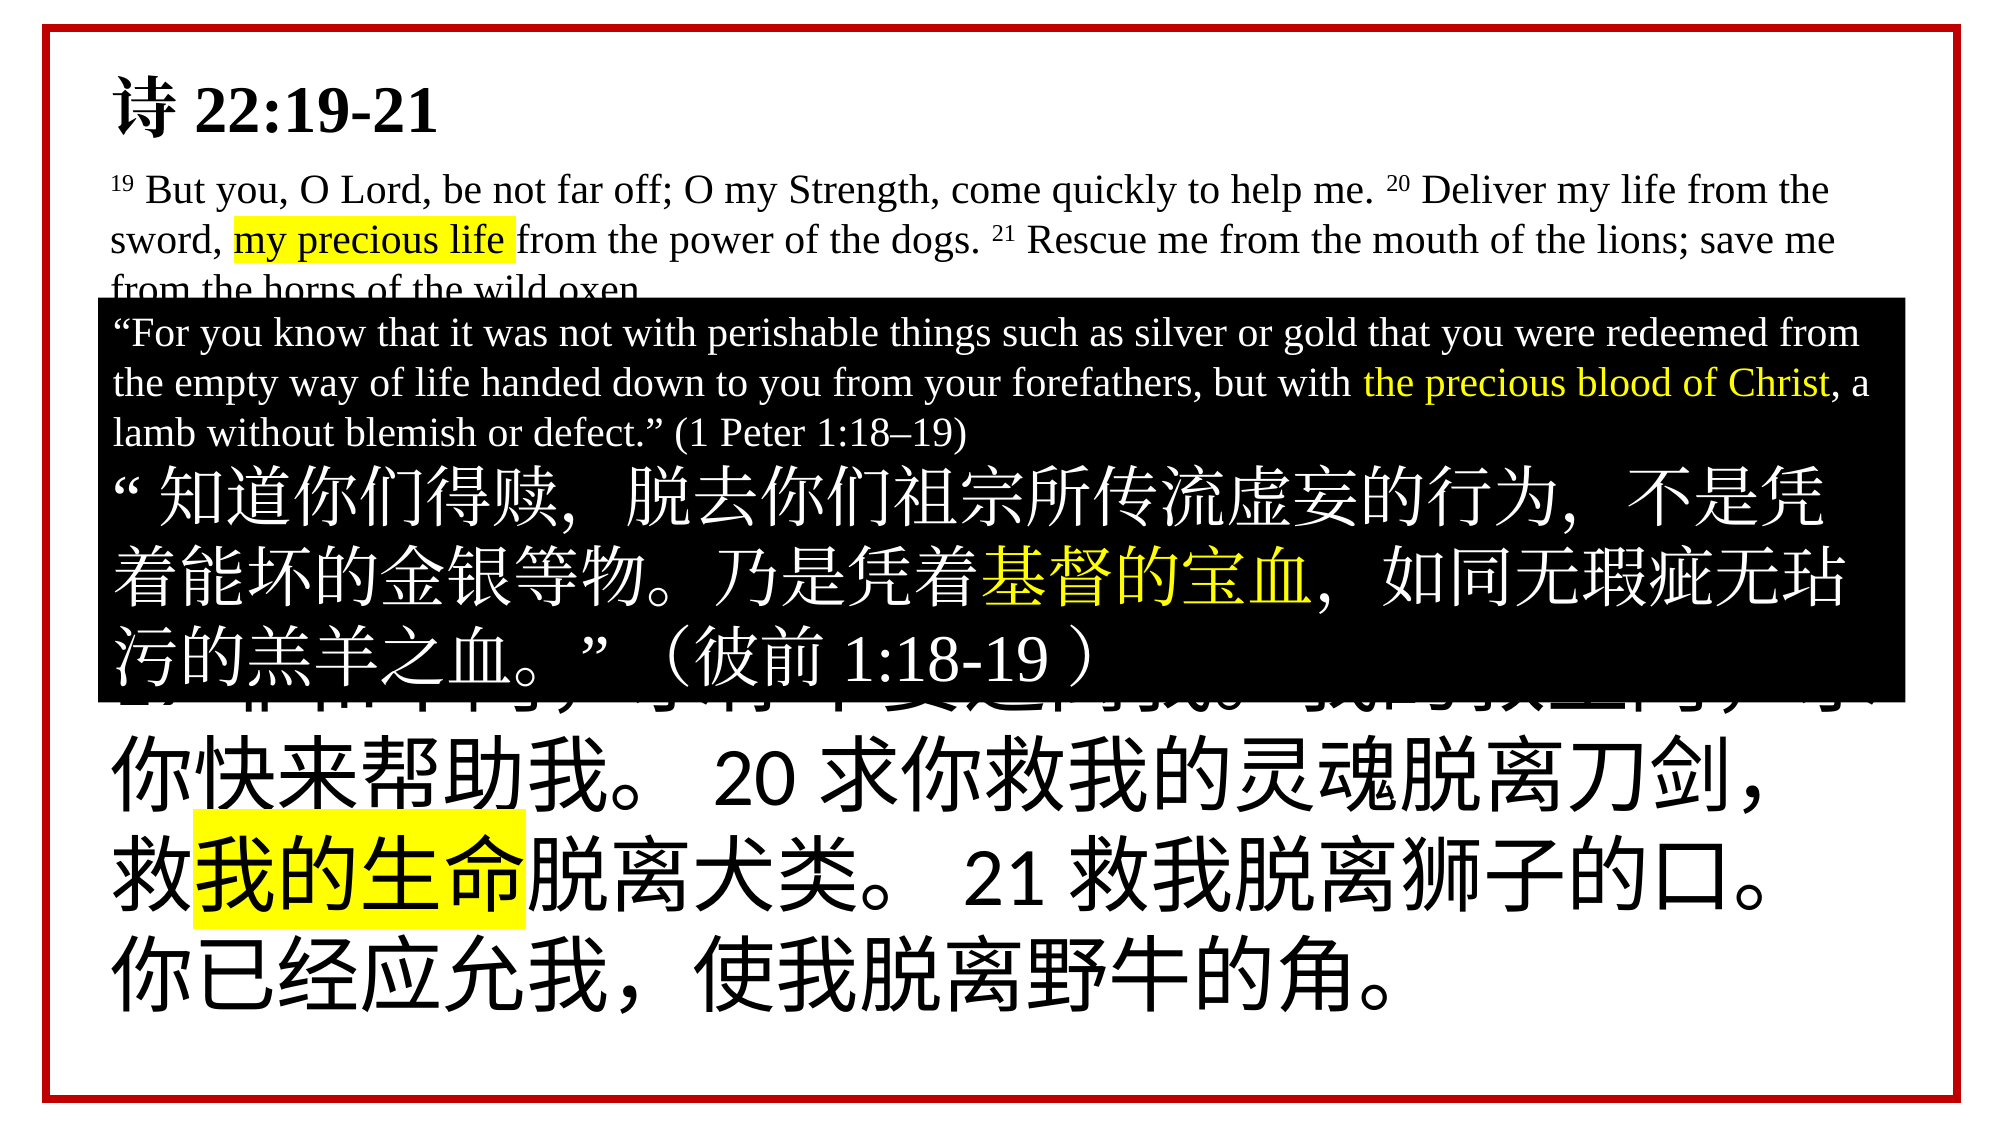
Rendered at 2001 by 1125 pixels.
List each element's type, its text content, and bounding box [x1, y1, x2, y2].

text_box “For you know that it was not with perishable things such as silver or gold that you were redeemed from the empty way of life handed down to you from your forefathers, but with the precious blood of Christ, a lamb without blemish or defect.” (1 Peter 1:18–19) “知道你们得赎，脱去你们祖宗所传流虚妄的行为，不是凭着能坏的金银等物。乃是凭着基督的宝血，如同无瑕疵无玷污的羔羊之血。” （彼前1:18-19） [98, 297, 1906, 703]
text_box [45, 27, 1958, 1100]
text_box 19 But you, O Lord, be not far off; O my Strength, come quickly to help me. 20 Deliver my life from the sword, my precious life from the power of the dogs. 21 Rescue me from the mouth of the lions; save me from the horns of the wild oxen. 19耶和华阿，求你不要远离我。我的救主阿，求你快来帮助我。20求你救我的灵魂脱离刀剑，救我的生命脱离犬类。21救我脱离狮子的口。你已经应允我，使我脱离野牛的角。 [95, 154, 1905, 1030]
